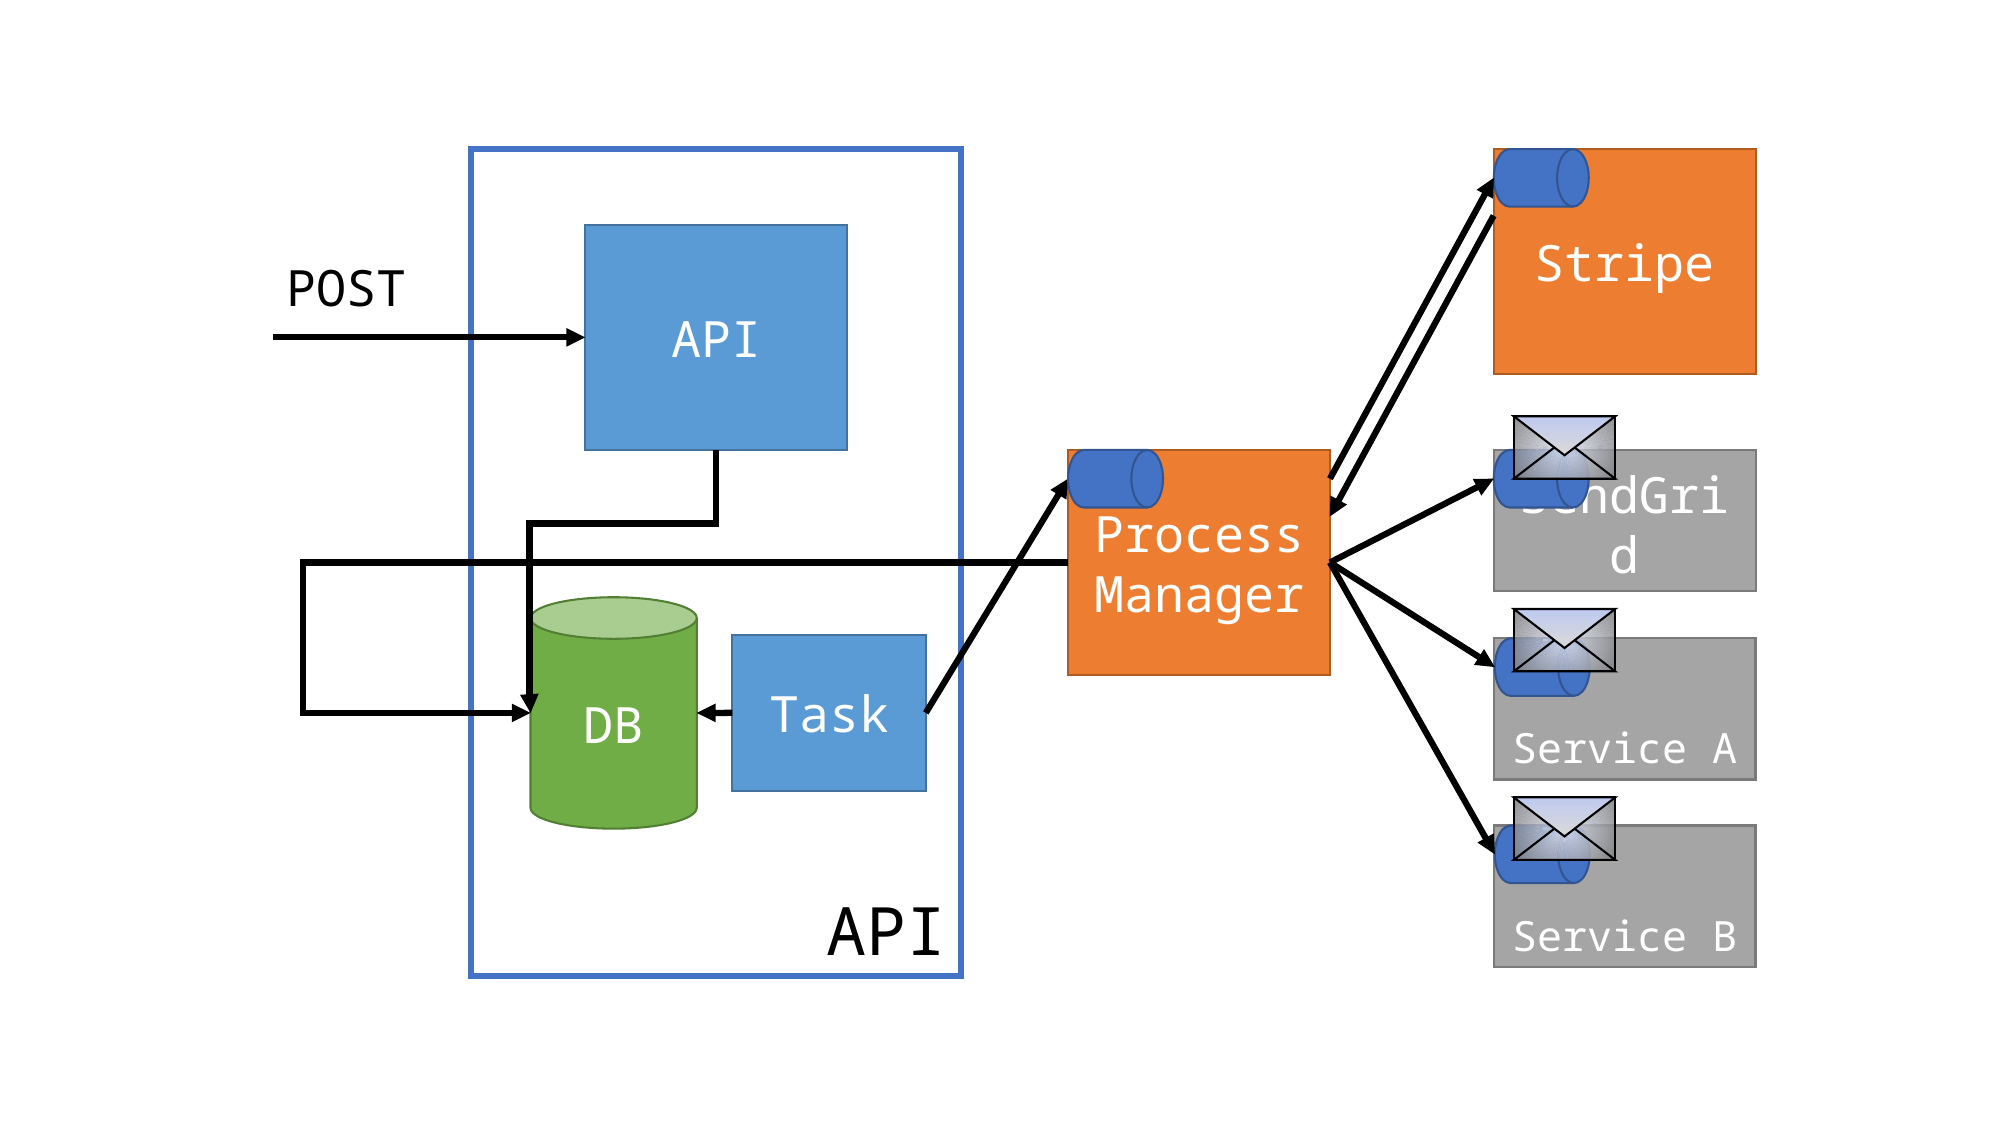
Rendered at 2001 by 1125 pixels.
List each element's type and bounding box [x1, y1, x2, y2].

text_box [1513, 797, 1616, 860]
text_box [244, 148, 1756, 976]
text_box [1513, 608, 1616, 672]
text_box [1513, 416, 1616, 479]
